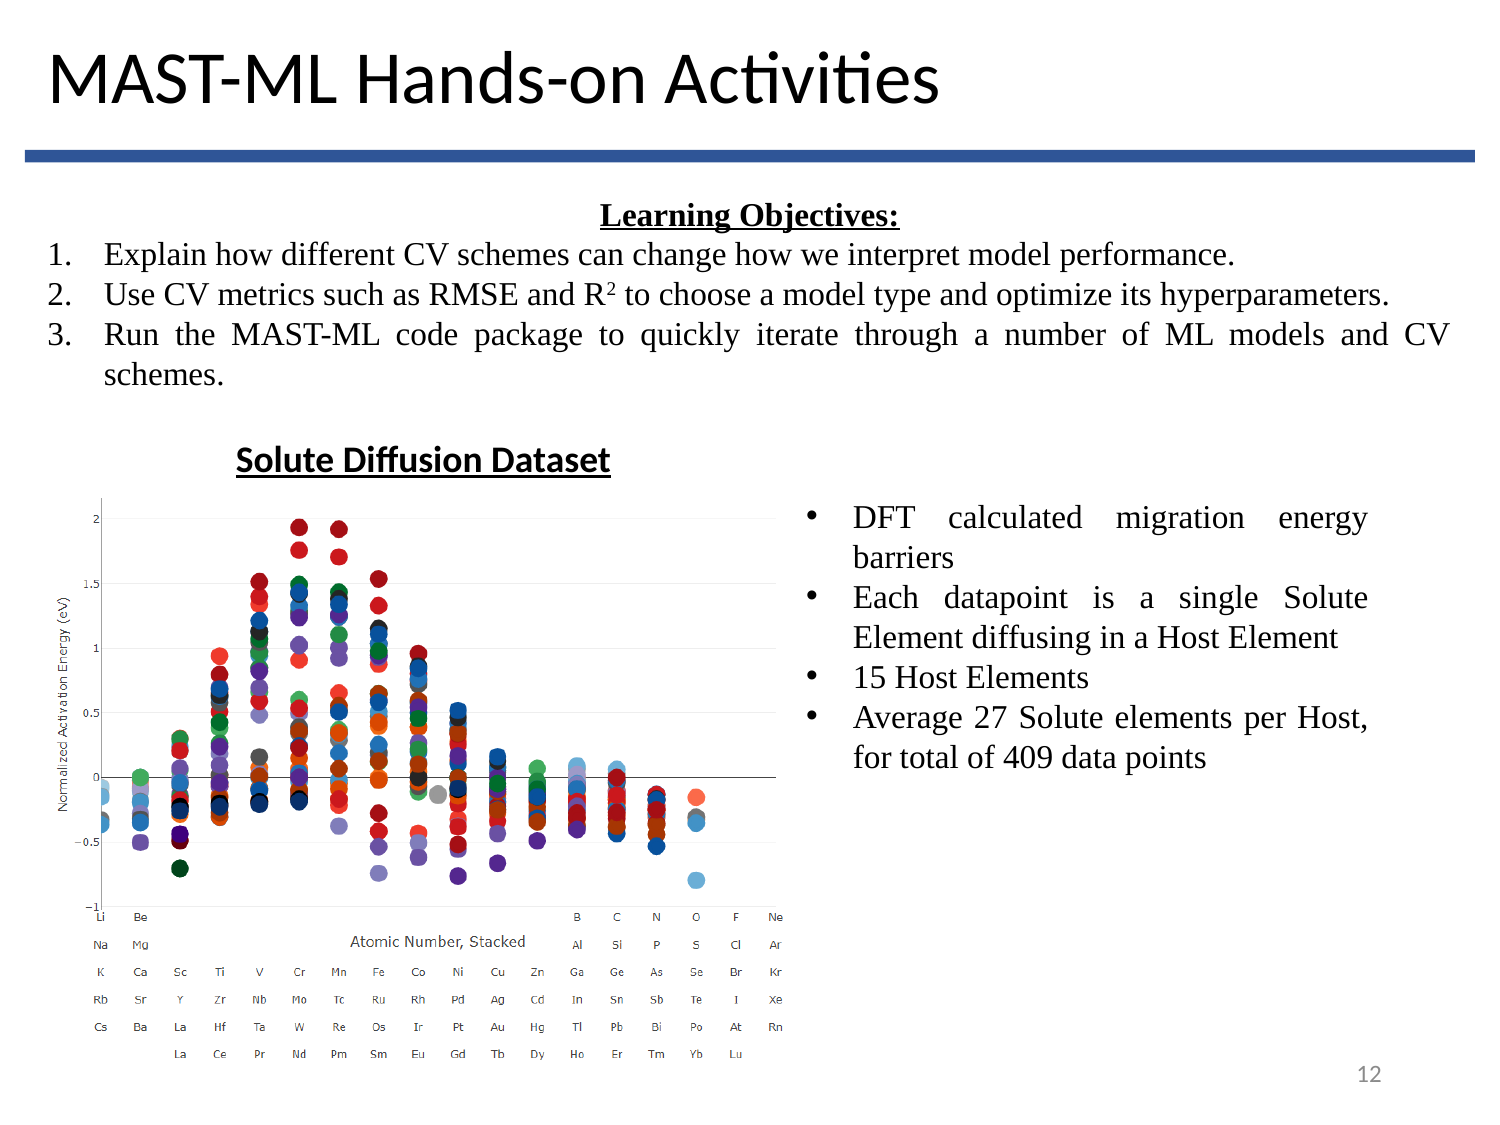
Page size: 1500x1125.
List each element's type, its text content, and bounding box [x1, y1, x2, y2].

slide_number 12 [1059, 1042, 1397, 1103]
text_box [24, 149, 1476, 163]
text_box MAST-ML Hands-on Activities [32, 20, 1468, 126]
picture [55, 488, 792, 1073]
text_box DFT calculated migration energy barriers Each datapoint is a single Solute Element diffusing in a Host Element 15 Host Elements Average 27 Solute elements per Host, for total of 409 data points [792, 488, 1385, 783]
text_box Solute Diffusion Dataset [194, 427, 653, 488]
text_box Learning Objectives: Explain how different CV schemes can change how we interpret model performance. Use CV metrics such as RMSE and R2 to choose a model type and optimize its hyperparameters. Run the MAST-ML code package to quickly iterate through a number of ML models and CV schemes. [32, 185, 1468, 400]
